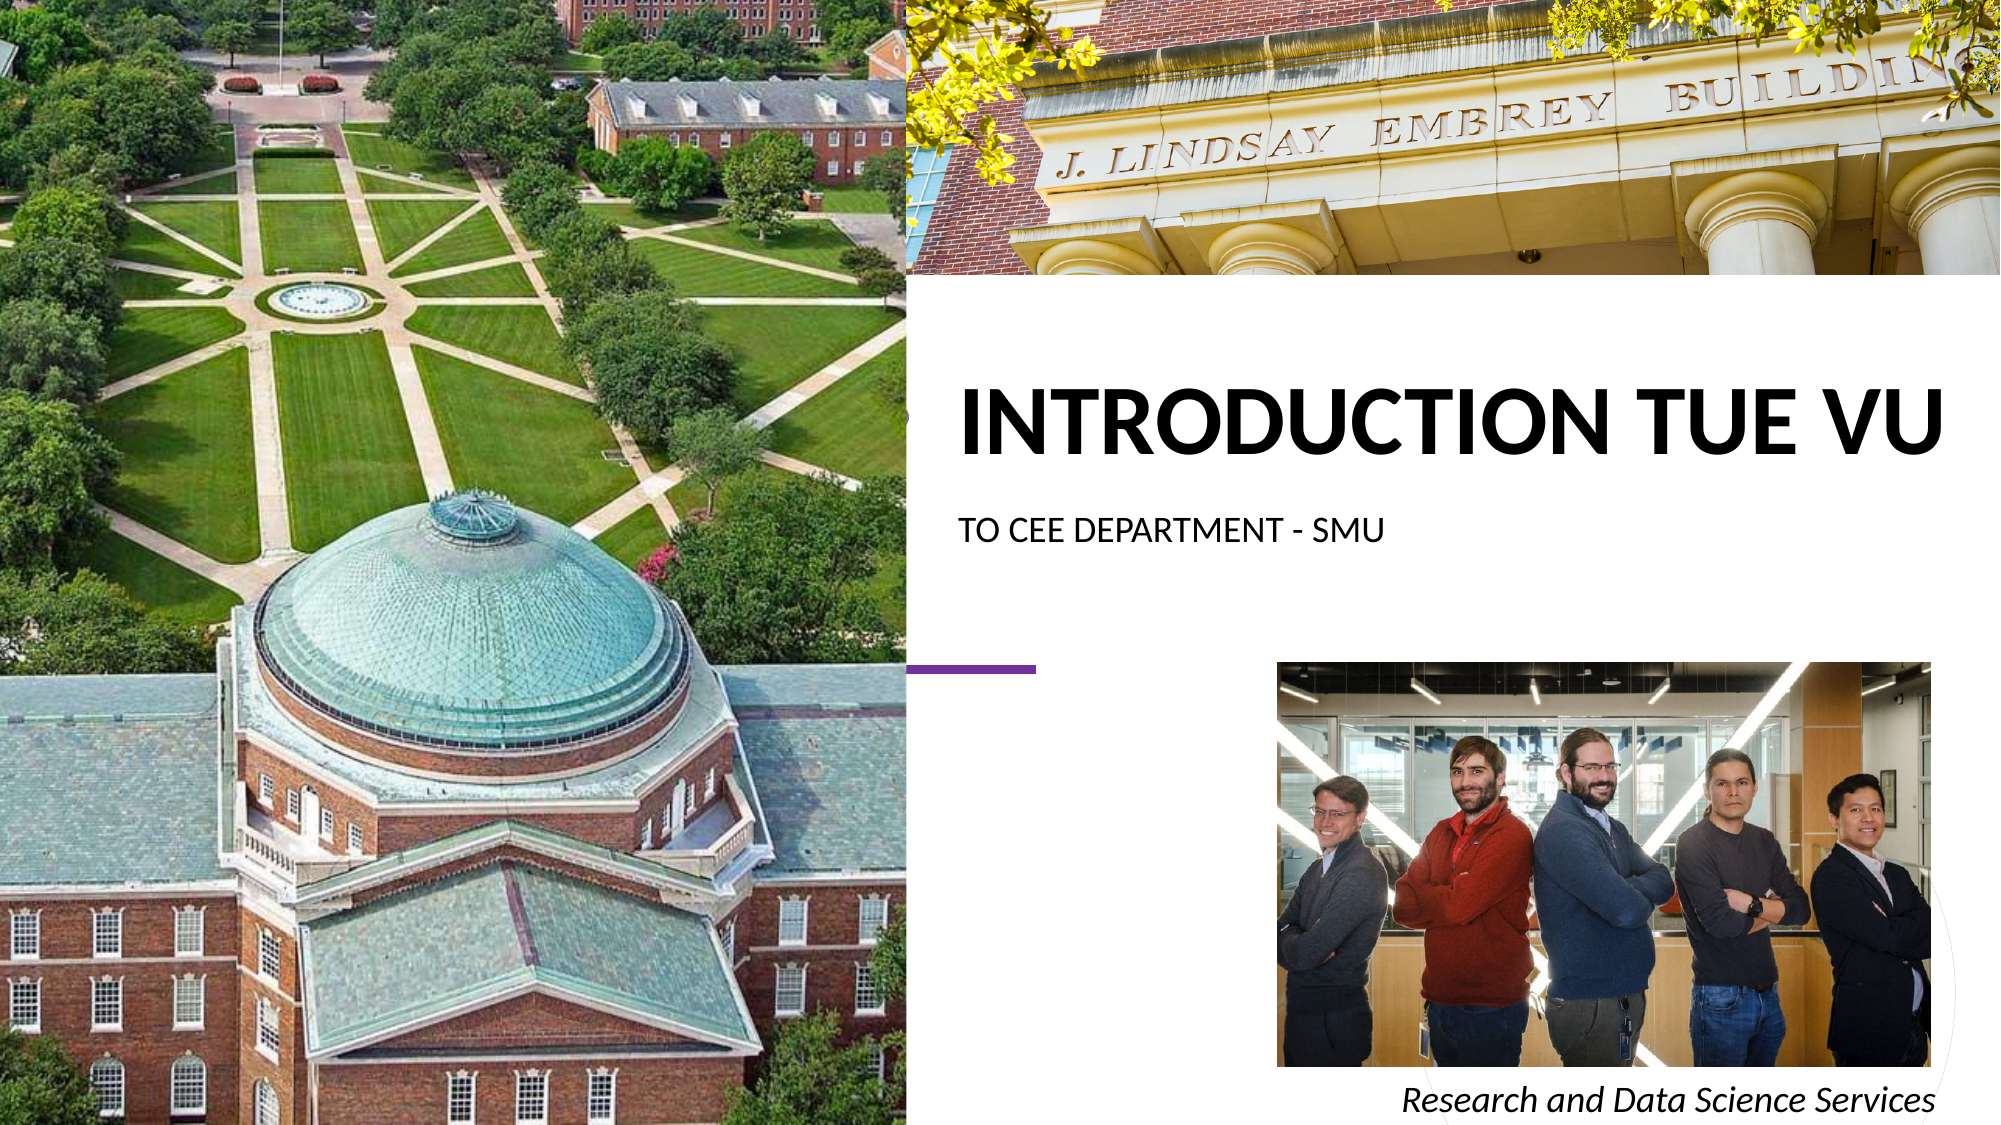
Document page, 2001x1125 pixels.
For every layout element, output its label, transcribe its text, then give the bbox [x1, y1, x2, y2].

picture [1277, 662, 1931, 1067]
subtitle To CEE Department - SMU [958, 502, 2000, 563]
picture [0, 0, 2000, 1125]
text_box Research and Data Science Services [1386, 1067, 1952, 1125]
title Introduction tue vu [958, 339, 2000, 476]
